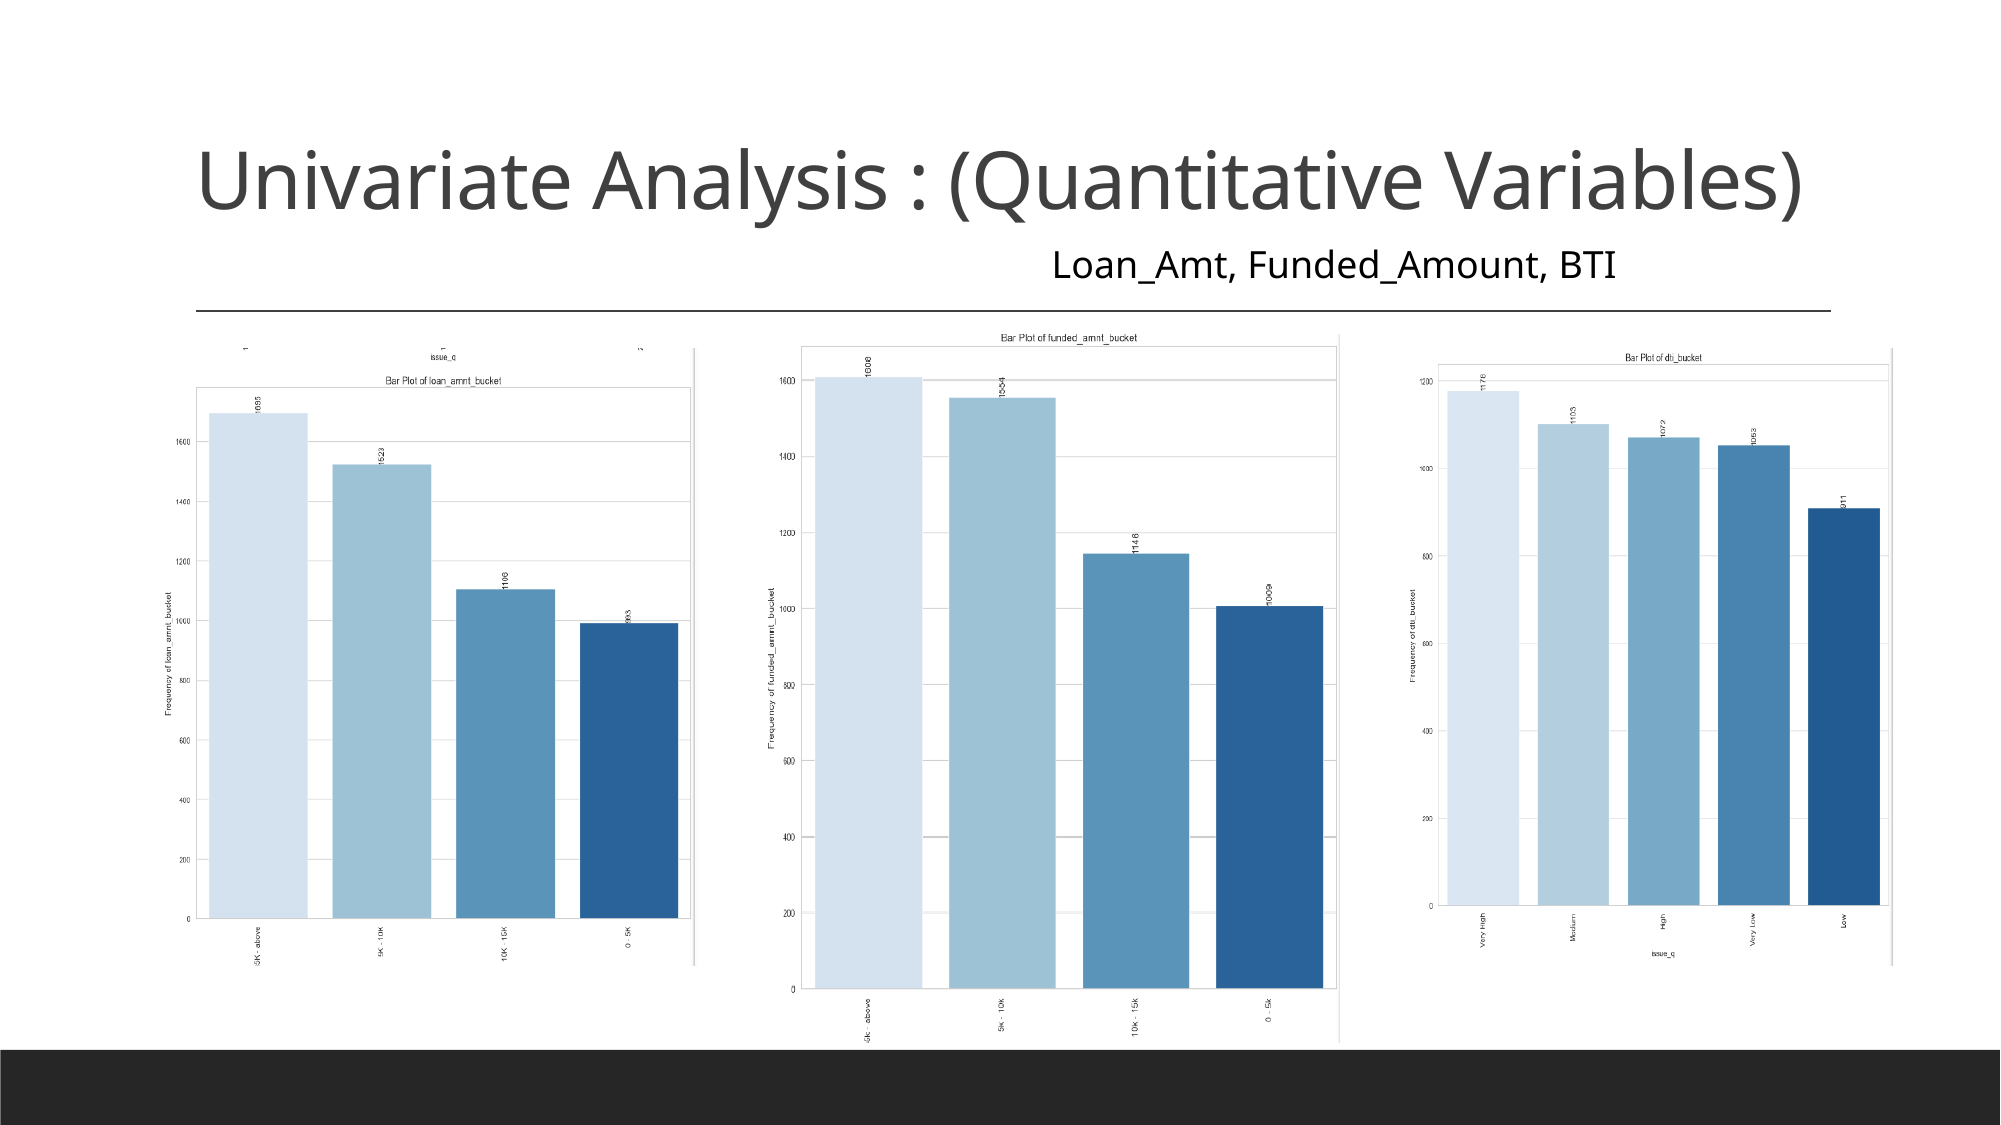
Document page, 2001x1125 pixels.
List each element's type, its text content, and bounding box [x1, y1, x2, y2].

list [138, 348, 699, 967]
title Univariate Analysis : (Quantitative Variables) [180, 47, 1830, 235]
text_box Loan_Amt, Funded_Amount, BTI [1036, 234, 1725, 294]
picture [743, 334, 1340, 1044]
picture [1384, 348, 1894, 967]
